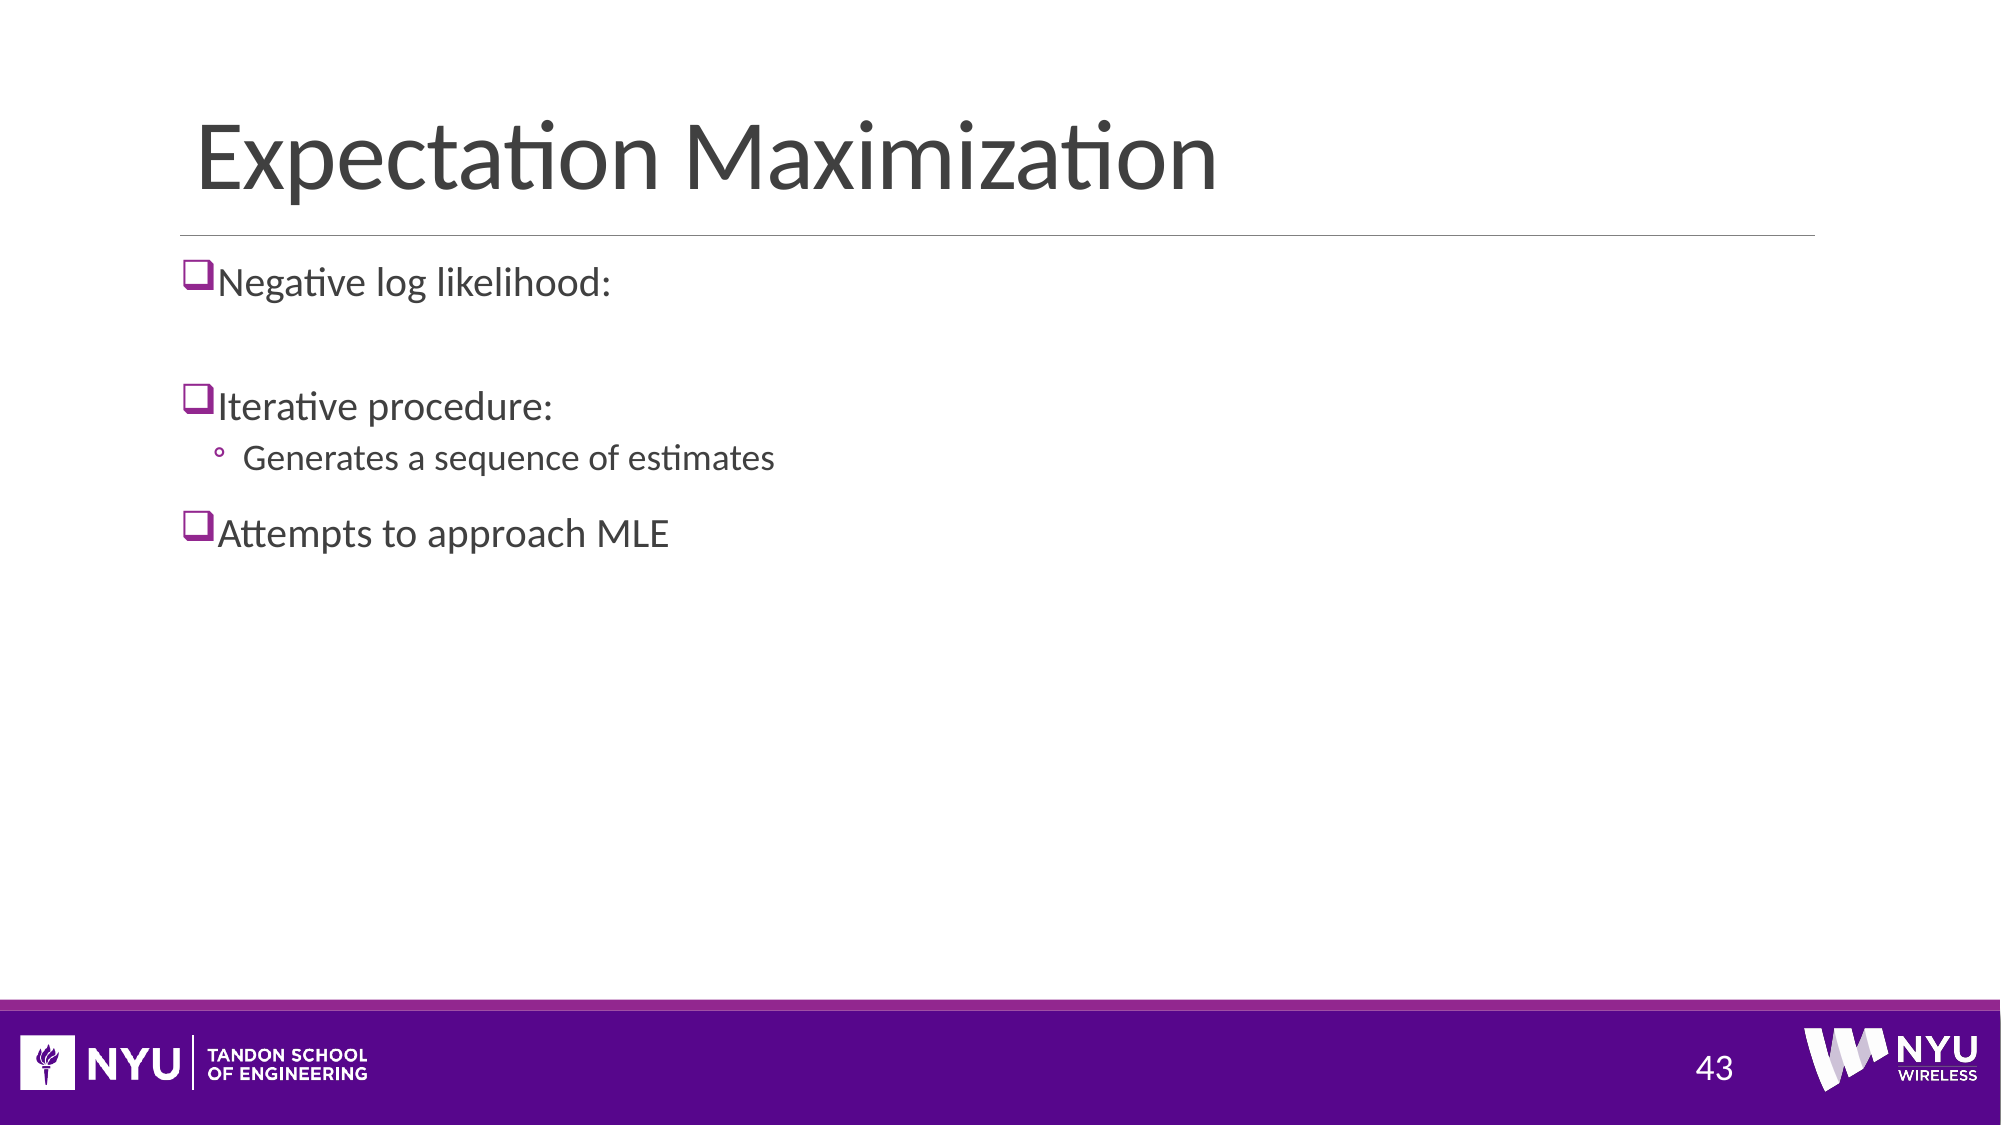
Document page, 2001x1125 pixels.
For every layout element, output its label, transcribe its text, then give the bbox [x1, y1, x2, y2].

title Expectation Maximization [180, 47, 1830, 218]
slide_number 43 [1533, 1035, 1749, 1096]
